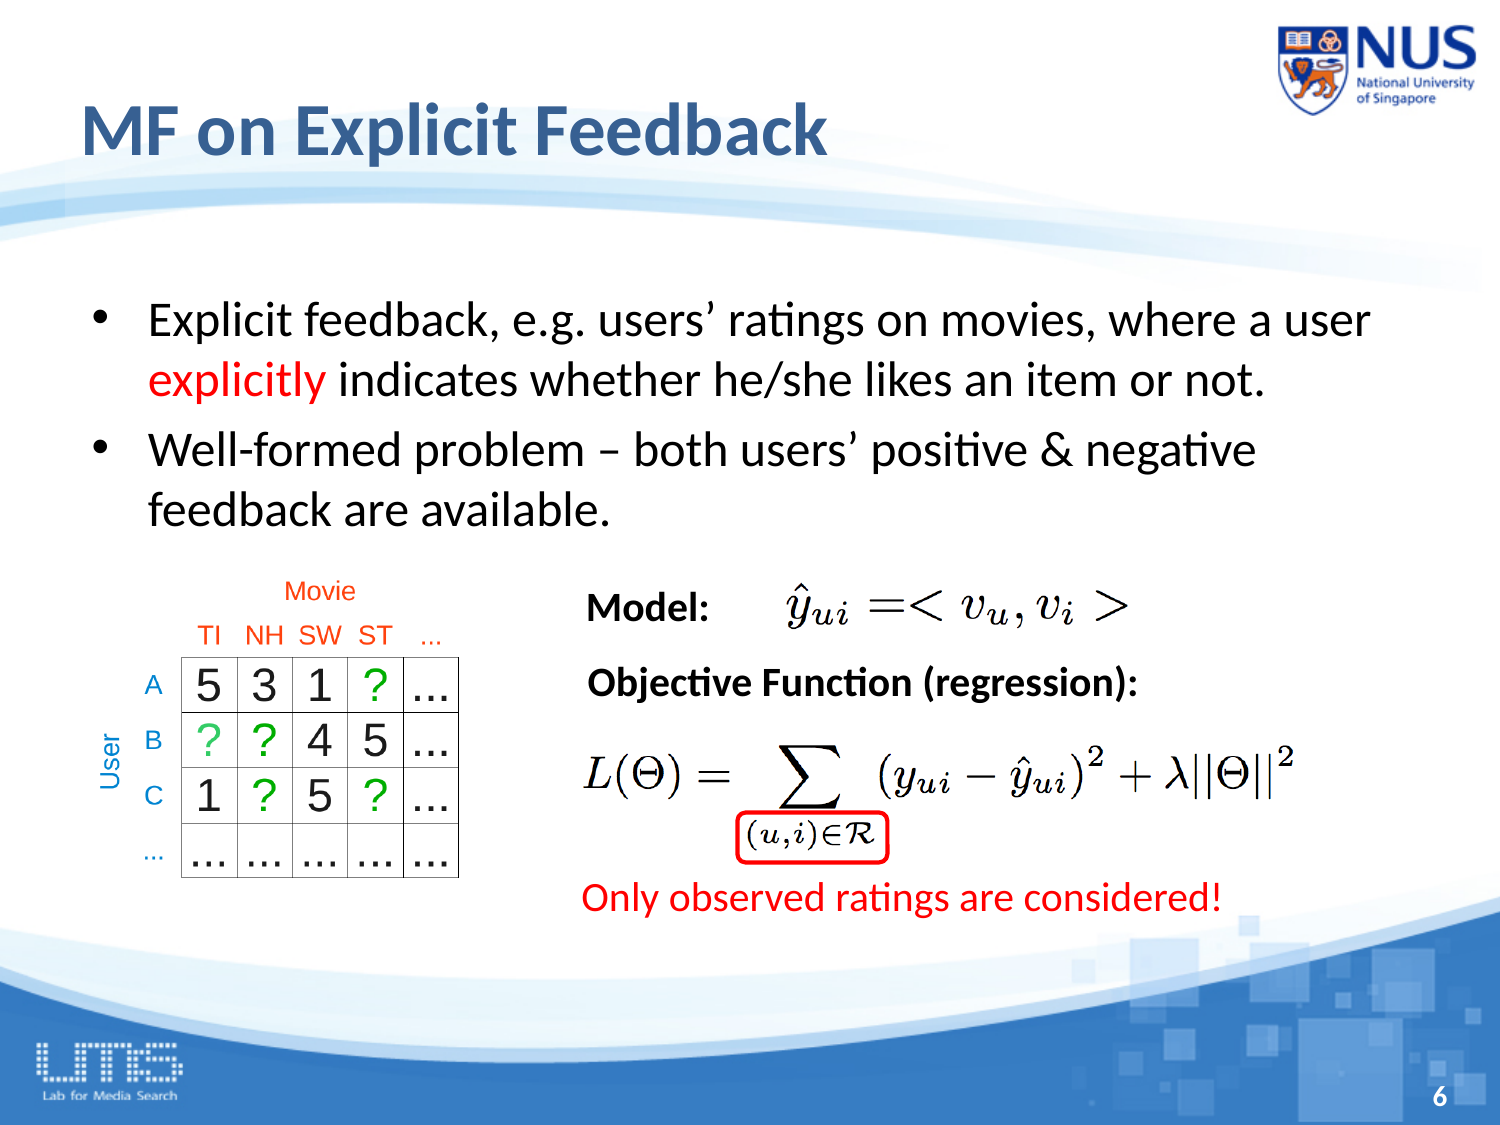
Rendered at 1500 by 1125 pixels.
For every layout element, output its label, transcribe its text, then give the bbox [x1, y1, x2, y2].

picture [0, 0, 1500, 1125]
title MF on Explicit Feedback [64, 30, 1134, 220]
text_box Model: [571, 571, 735, 637]
text_box Only observed ratings are considered! [566, 862, 1239, 928]
list Explicit feedback, e.g. users’ ratings on movies, where a user explicitly indicates whether he/she likes an item or not. Well-formed problem – both users’ positive & negative feedback are available. [76, 278, 1427, 1034]
slide_number 6 [1112, 1065, 1463, 1125]
text_box Objective Function (regression): [573, 646, 1164, 712]
